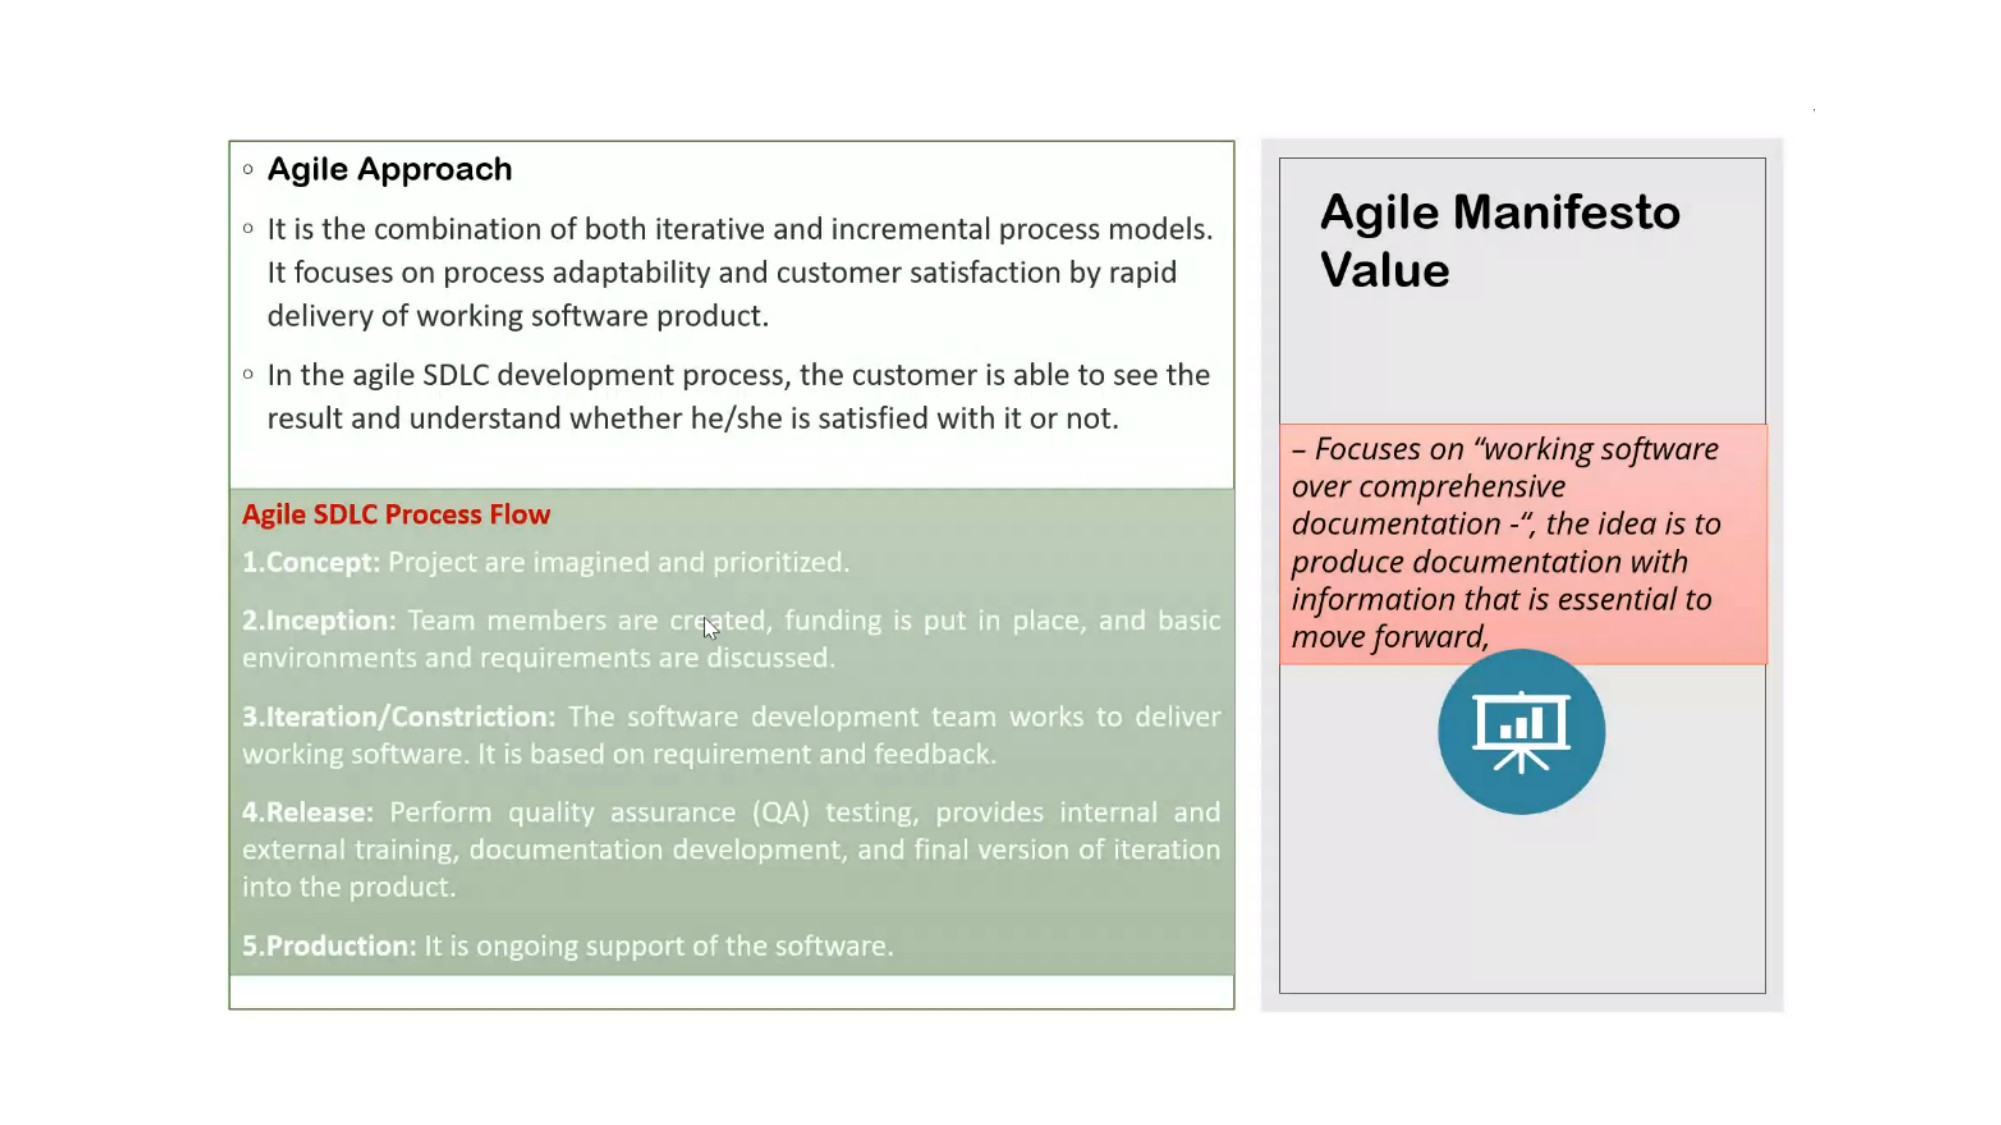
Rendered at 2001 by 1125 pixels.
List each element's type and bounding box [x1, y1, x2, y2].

picture [154, 109, 1815, 1039]
